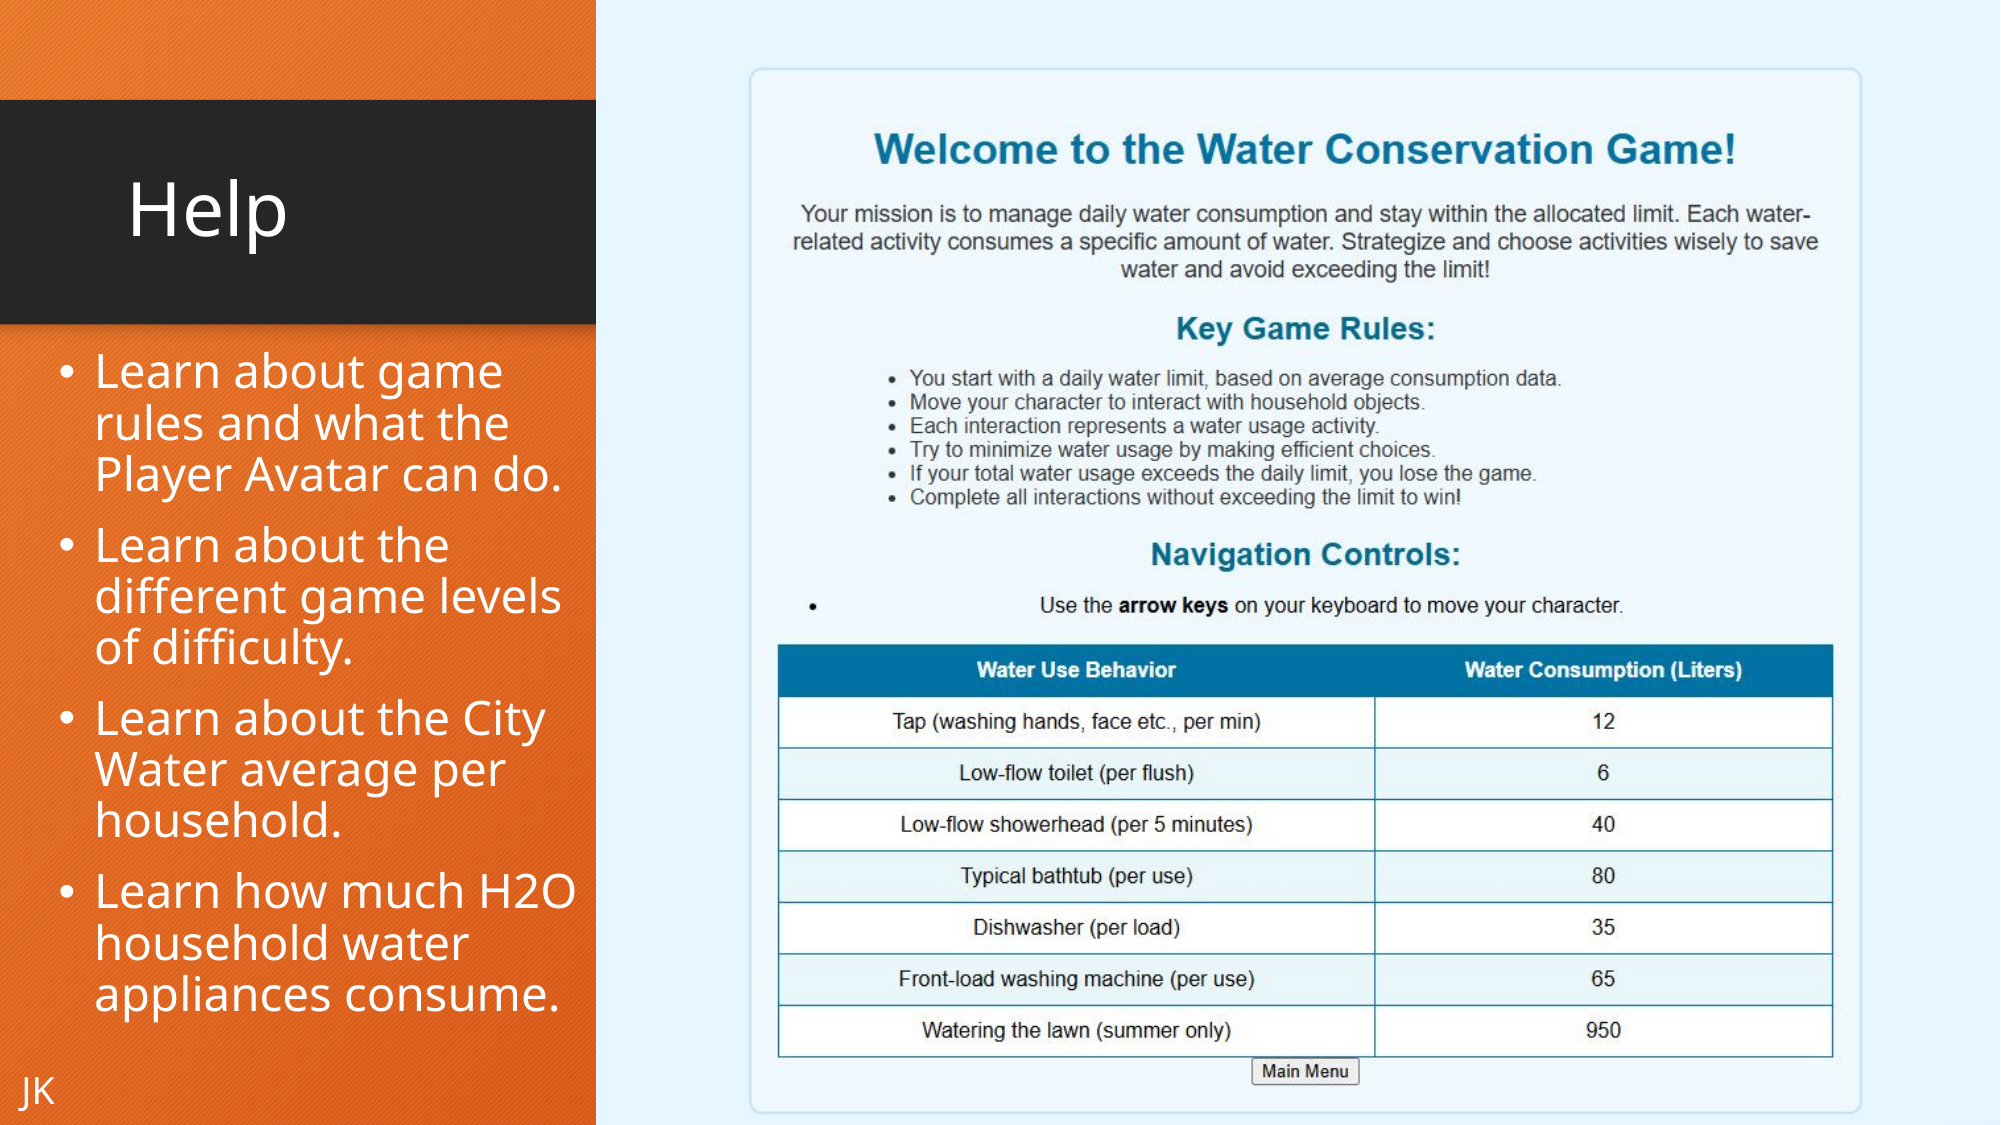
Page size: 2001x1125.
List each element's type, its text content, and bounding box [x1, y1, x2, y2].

list Learn about game rules and what the Player Avatar can do. Learn about the different game levels of difficulty. Learn about the City Water average per household. Learn how much H2O household water appliances consume. [43, 340, 595, 1071]
picture [0, 0, 2000, 1125]
title Help [111, 123, 595, 301]
text_box JK [6, 1059, 70, 1120]
